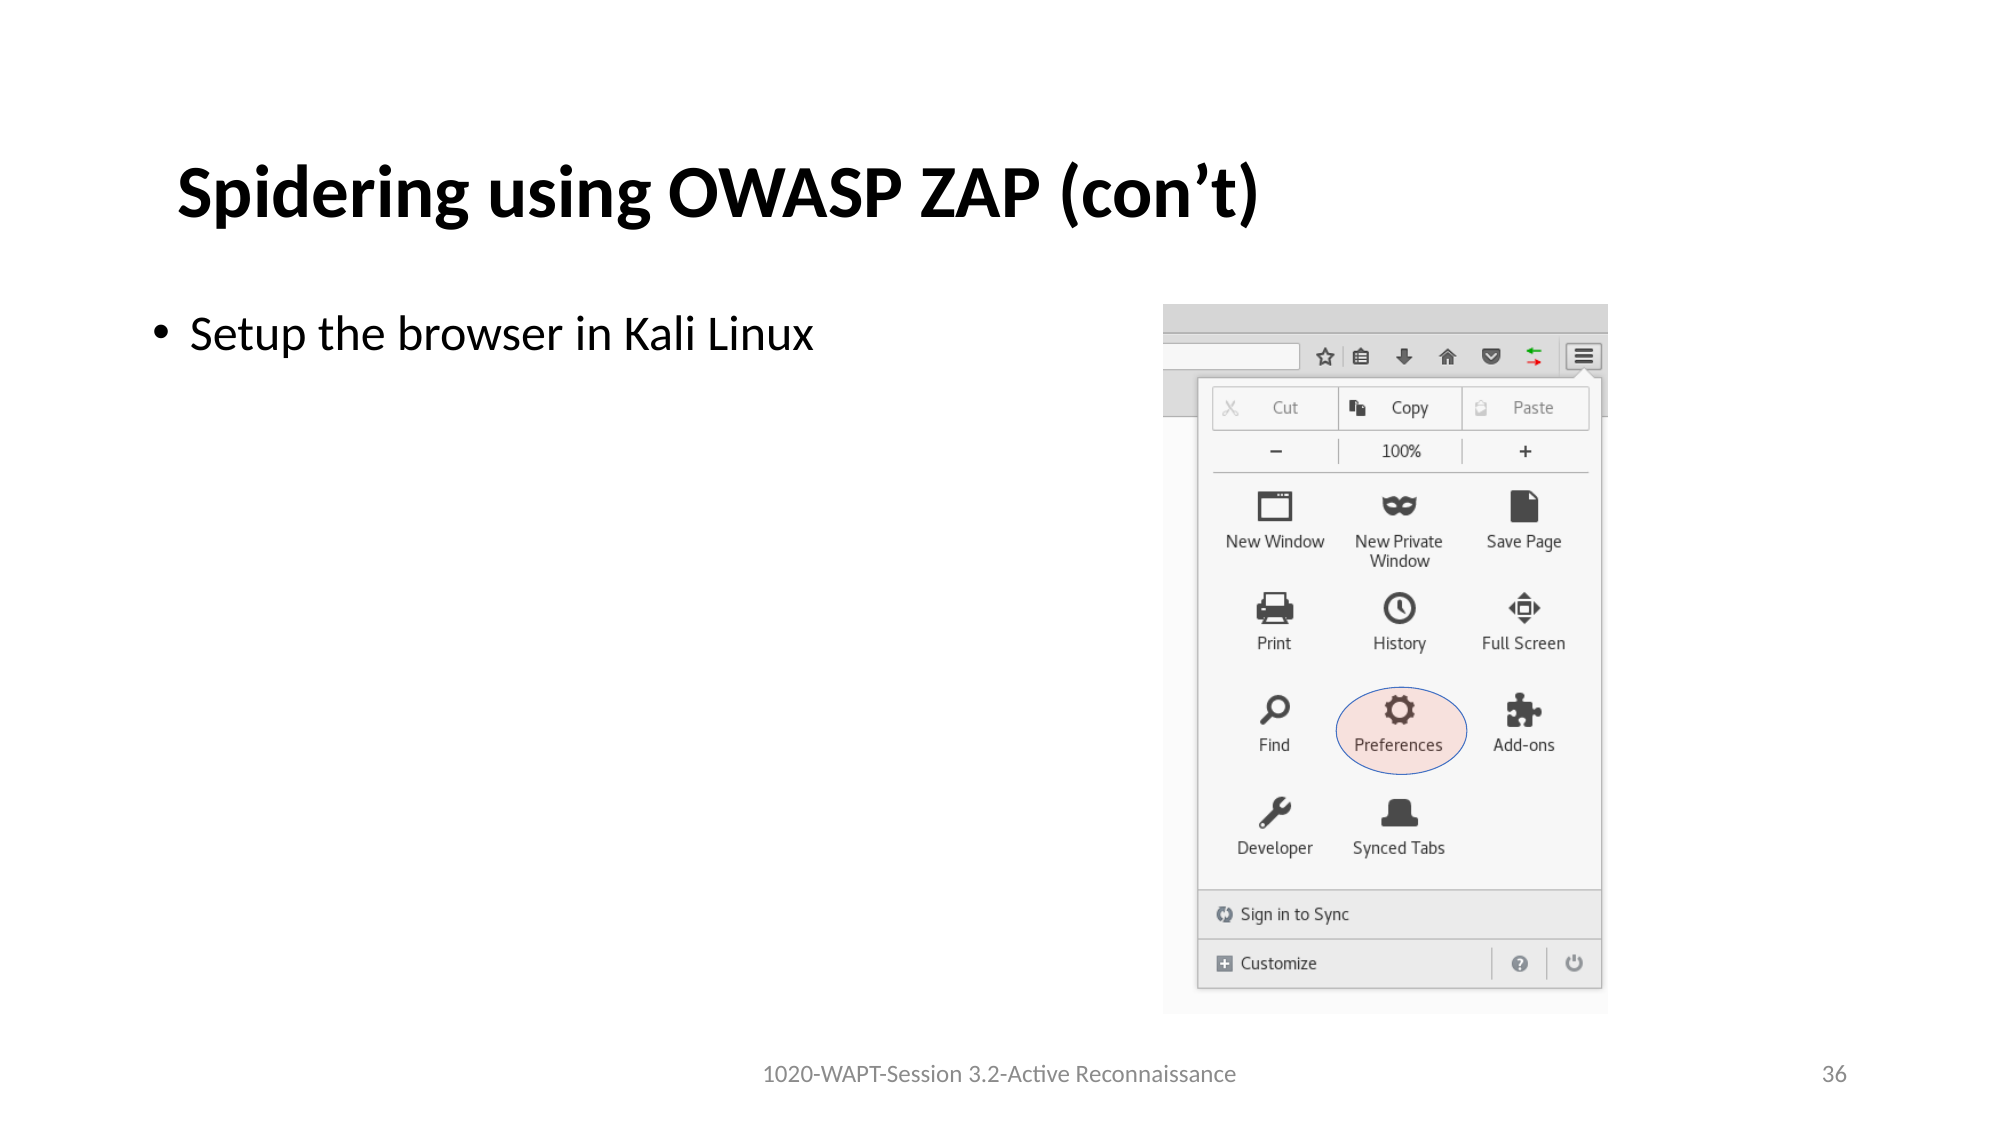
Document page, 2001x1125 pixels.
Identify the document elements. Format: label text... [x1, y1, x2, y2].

picture [1163, 304, 1608, 1014]
footer 1020-WAPT-Session 3.2-Active Reconnaissance [662, 1042, 1338, 1103]
slide_number 36 [1412, 1042, 1863, 1103]
text_box Spidering using OWASP ZAP (con’t) [162, 84, 1888, 303]
list Setup the browser in Kali Linux [137, 299, 1863, 1014]
